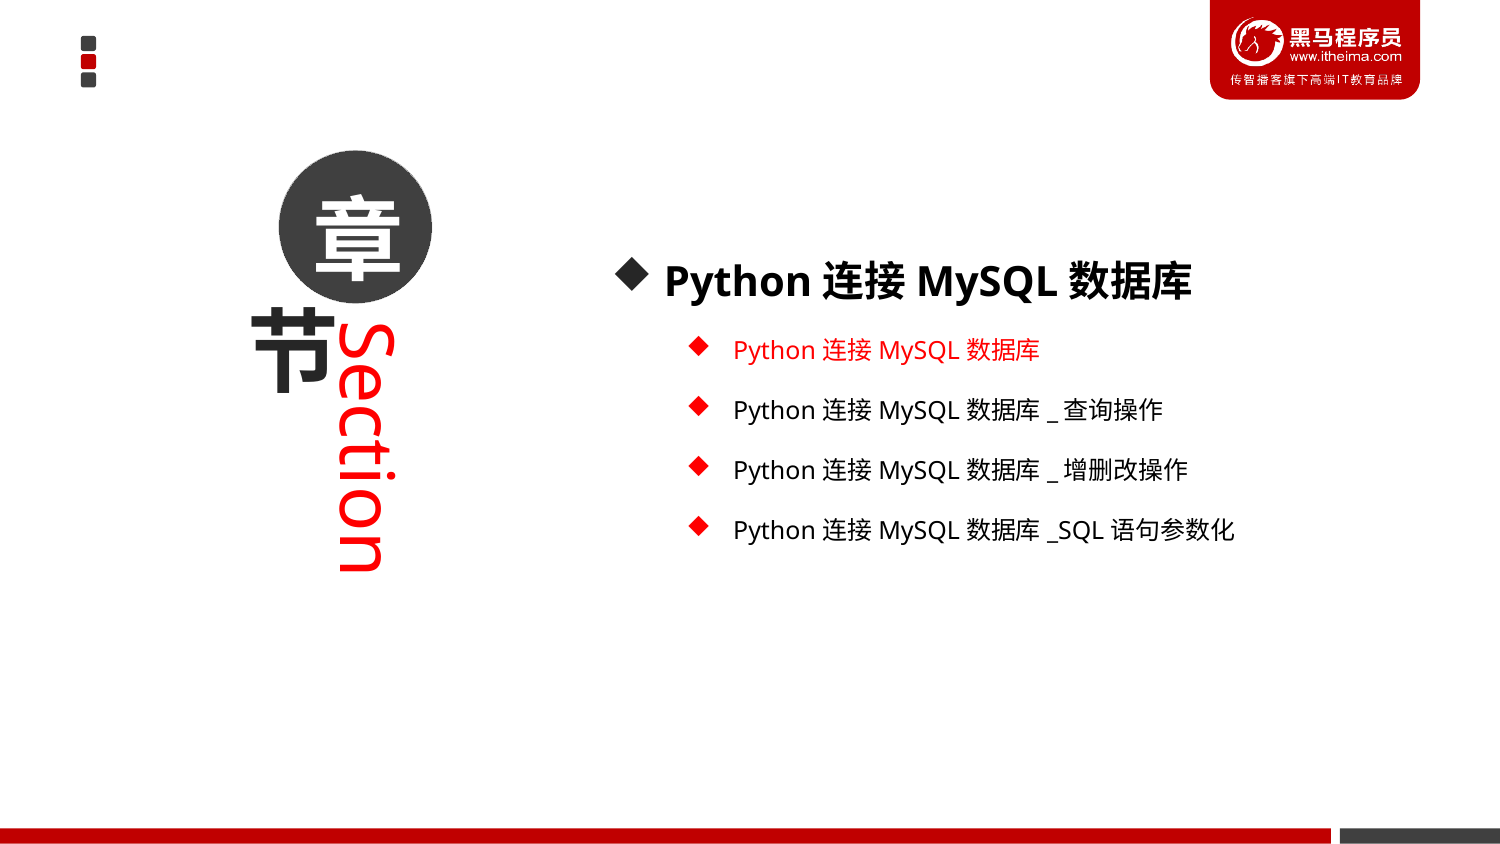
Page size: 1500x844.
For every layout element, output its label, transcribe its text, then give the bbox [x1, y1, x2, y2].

picture [1212, 8, 1421, 94]
text_box Python连接MySQL数据库 Python连接MySQL数据库 Python连接MySQL数据库_查询操作 Python连接MySQL数据库_增删改操作 Python连接MySQL数据库_SQL语句参数化 [596, 197, 1306, 612]
text_box Section [321, 314, 427, 749]
text_box 节 [218, 288, 339, 410]
text_box 章 [278, 150, 433, 304]
